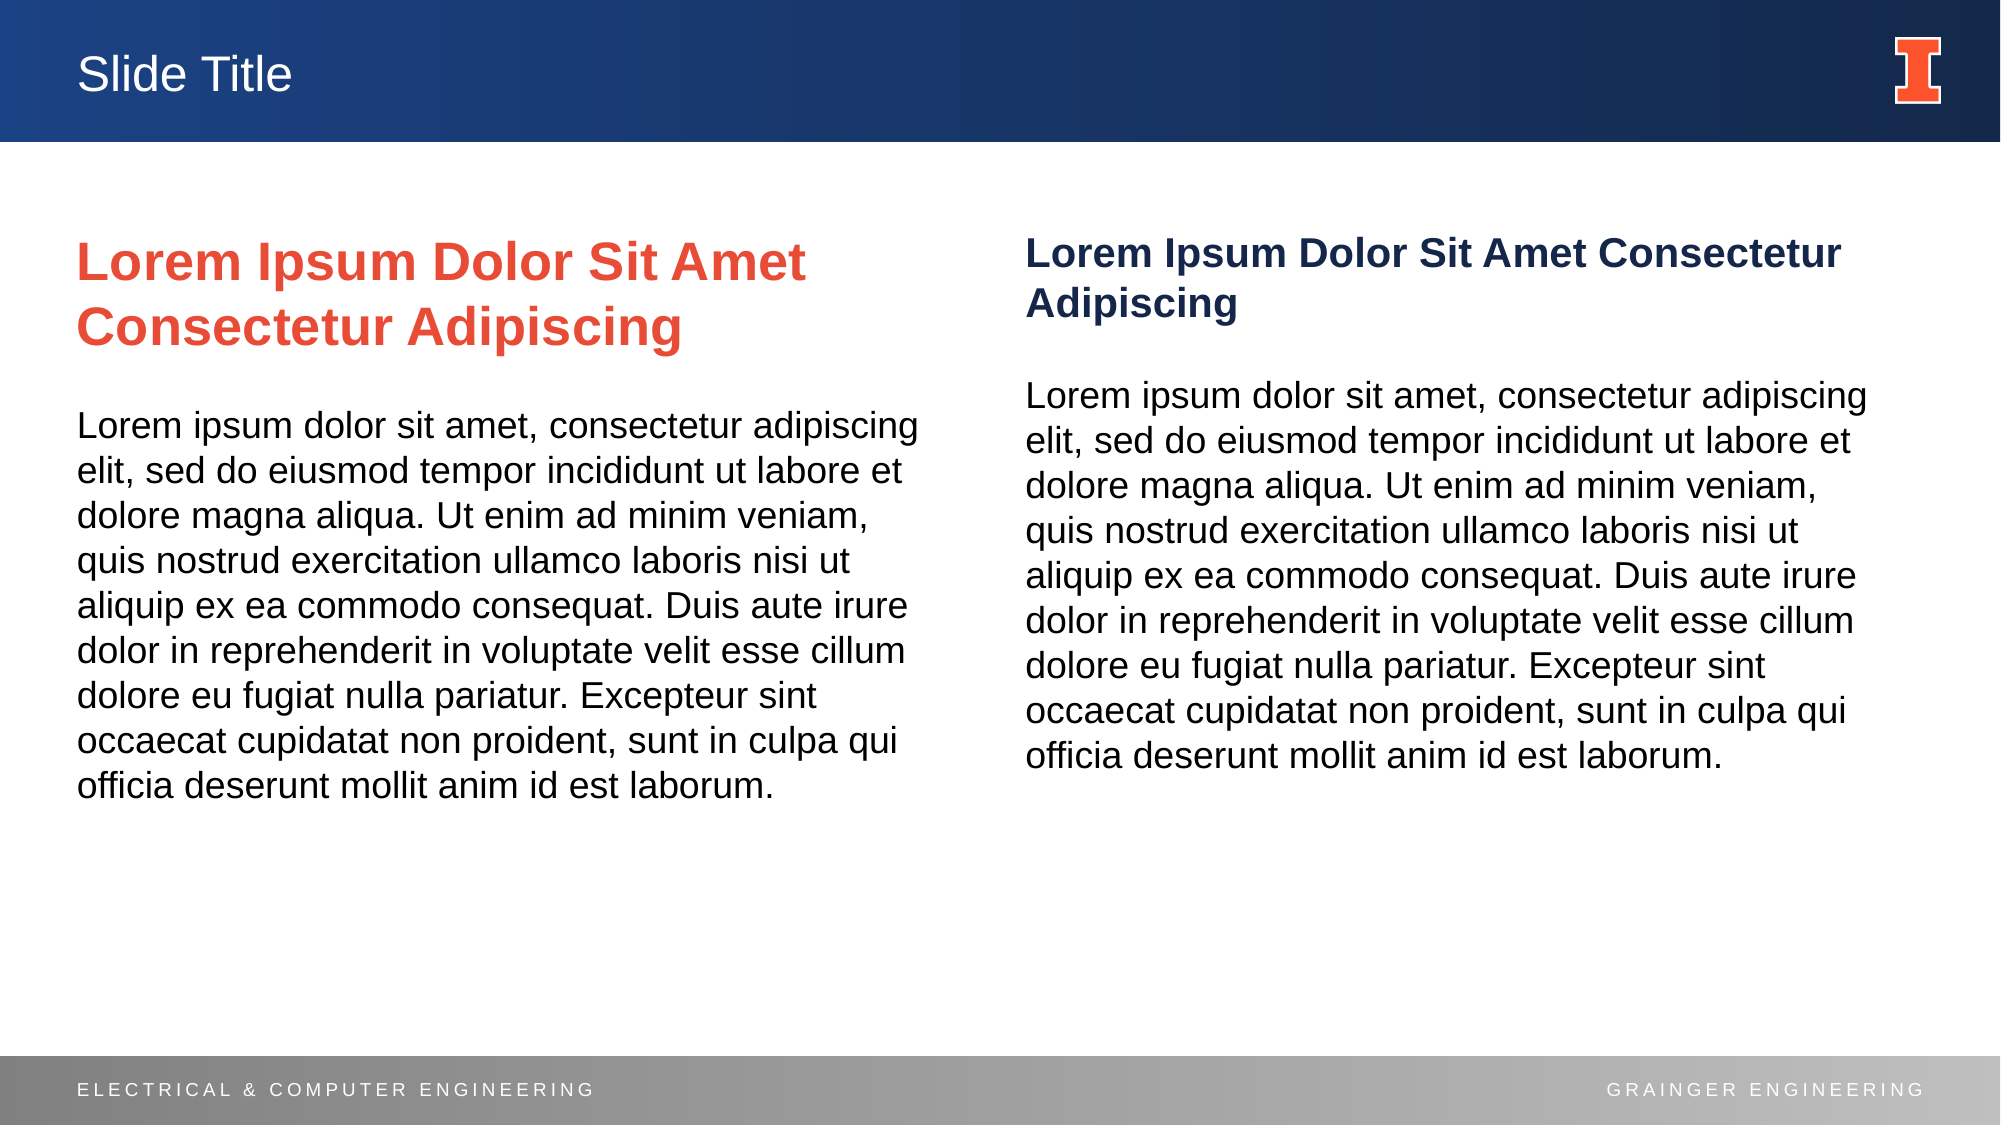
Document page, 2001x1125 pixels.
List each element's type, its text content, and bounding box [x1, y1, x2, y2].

text_box ELECTRICAL & COMPUTER ENGINEERING [61, 1070, 1373, 1108]
text_box GRAINGER ENGINEERING [1531, 1070, 1938, 1108]
text_box Lorem Ipsum Dolor Sit Amet Consectetur Adipiscing Lorem ipsum dolor sit amet, consectetur adipiscing elit, sed do eiusmod tempor incididunt ut labore et dolore magna aliqua. Ut enim ad minim veniam, quis nostrud exercitation ullamco laboris nisi ut aliquip ex ea commodo consequat. Duis aute irure dolor in reprehenderit in voluptate velit esse cillum dolore eu fugiat nulla pariatur. Excepteur sint occaecat cupidatat non proident, sunt in culpa qui officia deserunt mollit anim id est laborum. [1010, 218, 1903, 1010]
text_box Slide Title [61, 33, 1852, 109]
picture [1895, 37, 1942, 104]
text_box [0, 1056, 2000, 1125]
text_box Lorem Ipsum Dolor Sit Amet Consectetur Adipiscing Lorem ipsum dolor sit amet, consectetur adipiscing elit, sed do eiusmod tempor incididunt ut labore et dolore magna aliqua. Ut enim ad minim veniam, quis nostrud exercitation ullamco laboris nisi ut aliquip ex ea commodo consequat. Duis aute irure dolor in reprehenderit in voluptate velit esse cillum dolore eu fugiat nulla pariatur. Excepteur sint occaecat cupidatat non proident, sunt in culpa qui officia deserunt mollit anim id est laborum. [61, 218, 955, 1010]
text_box [0, 0, 2000, 142]
